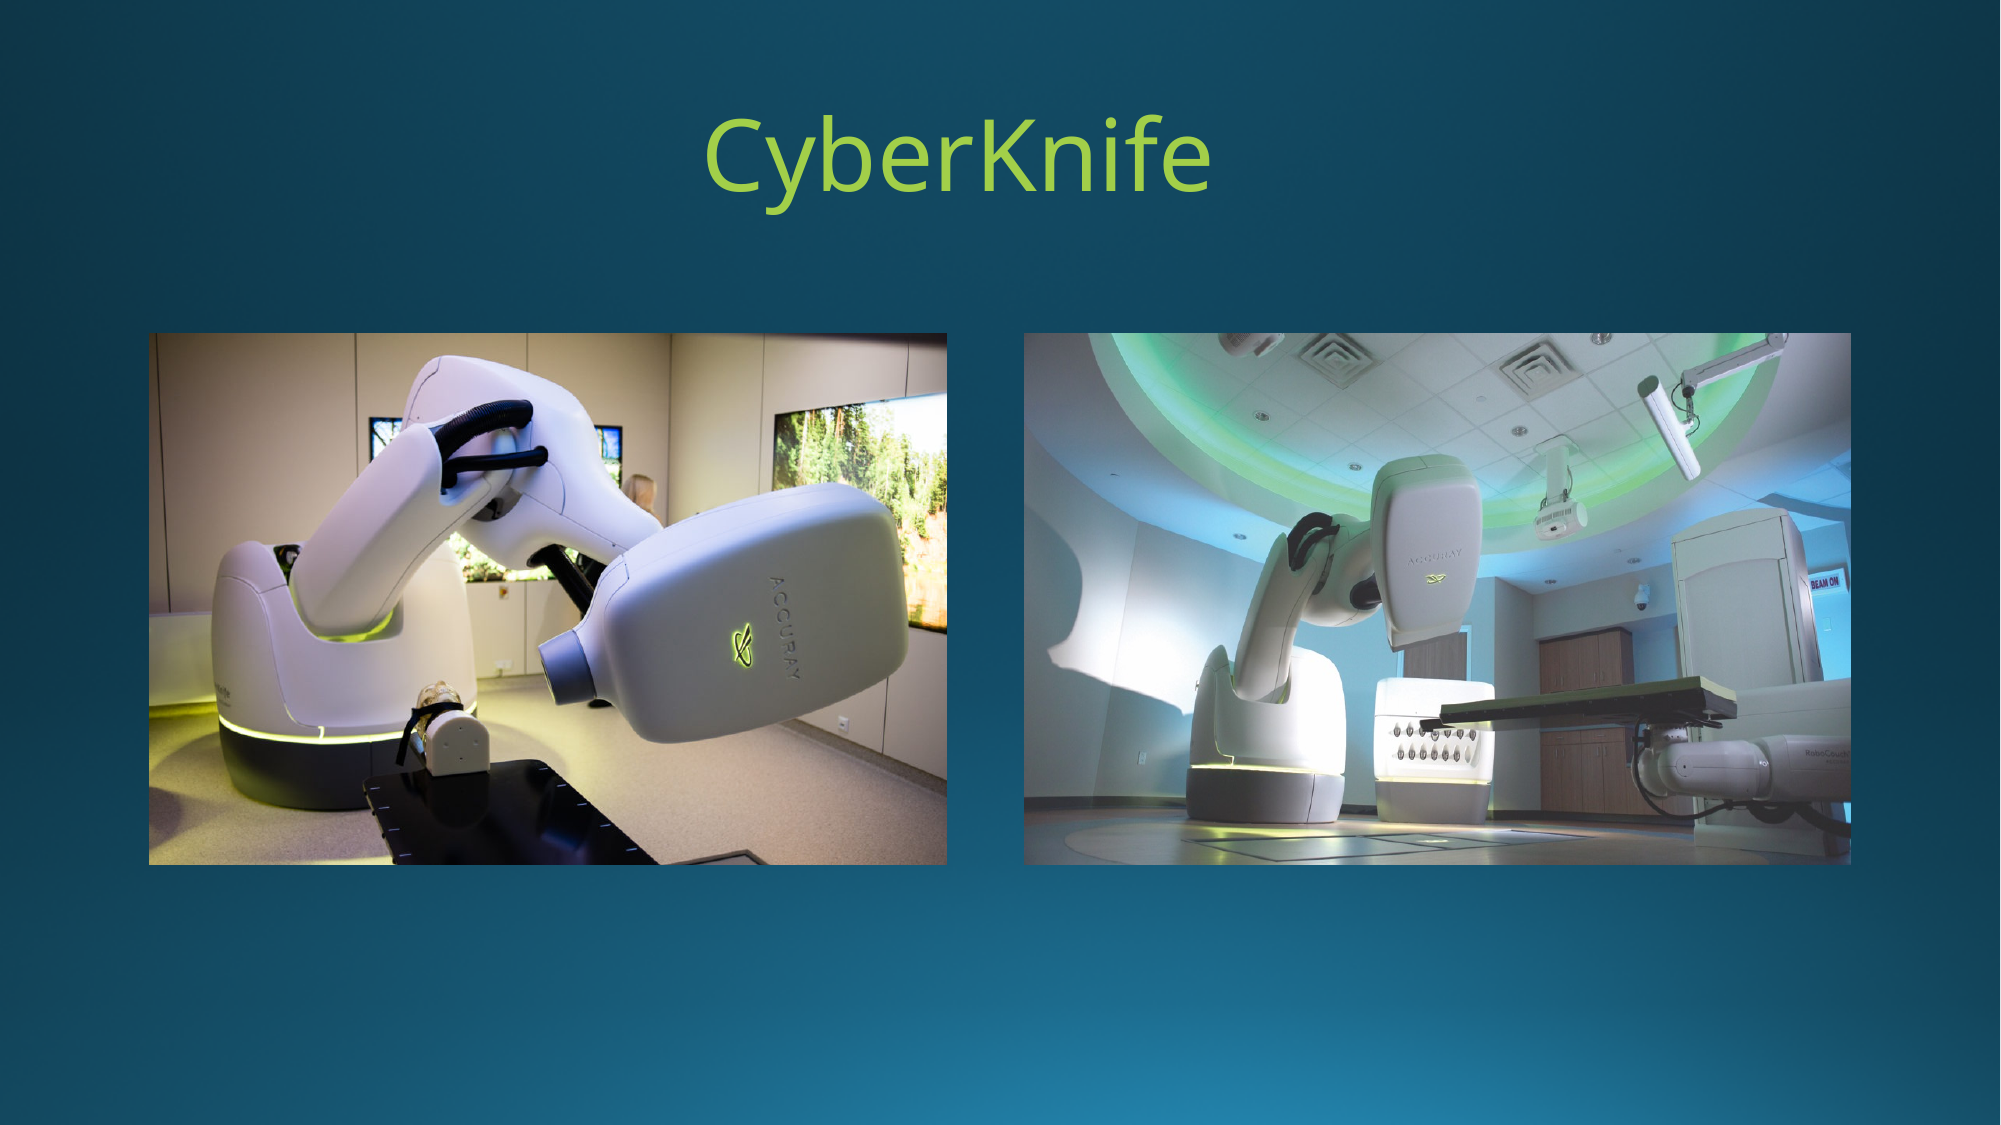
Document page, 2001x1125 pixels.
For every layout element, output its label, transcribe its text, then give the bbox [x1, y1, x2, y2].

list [149, 333, 947, 865]
picture [0, 0, 2001, 1125]
text_box CyberKnife [530, 83, 1397, 219]
